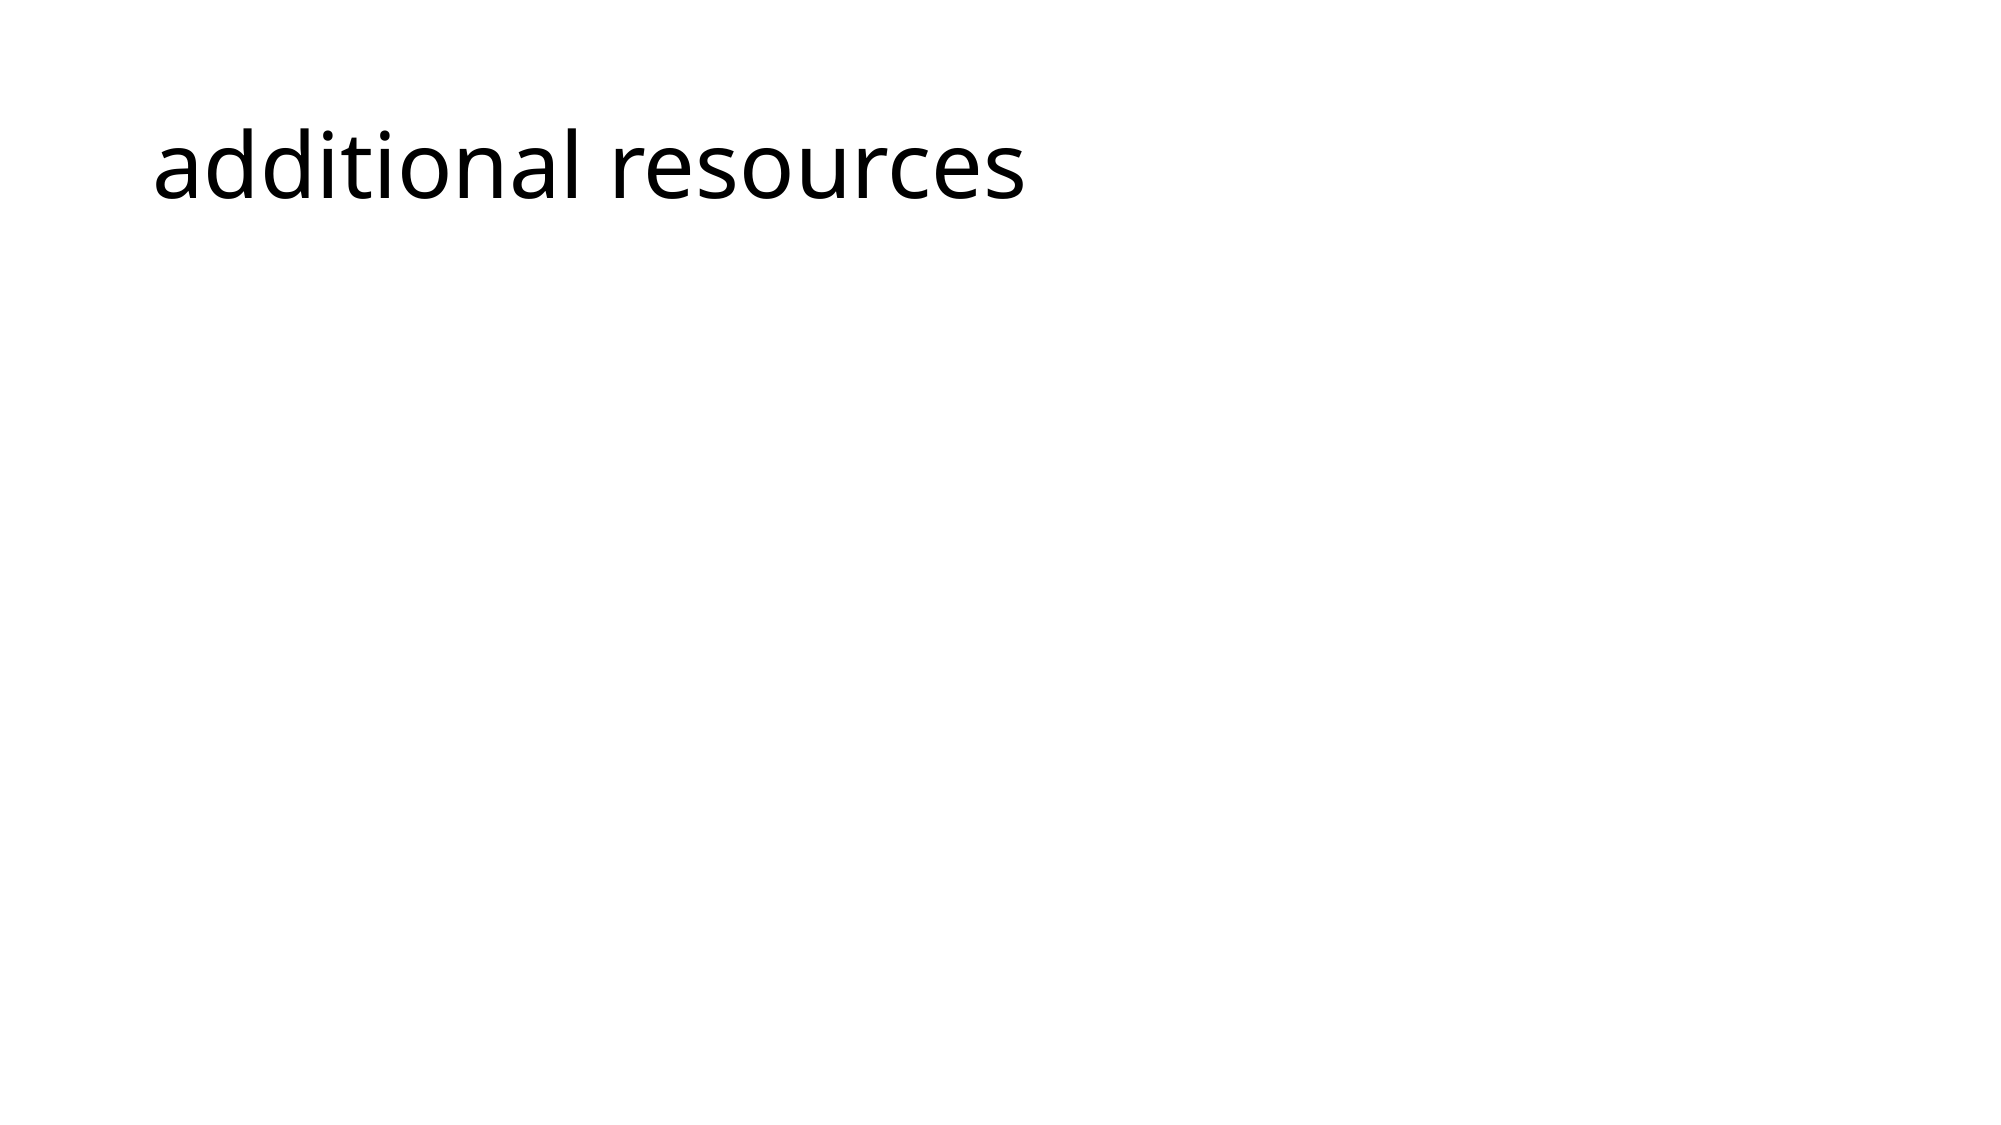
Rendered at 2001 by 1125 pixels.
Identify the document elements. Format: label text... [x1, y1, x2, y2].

title additional resources [137, 59, 1863, 278]
